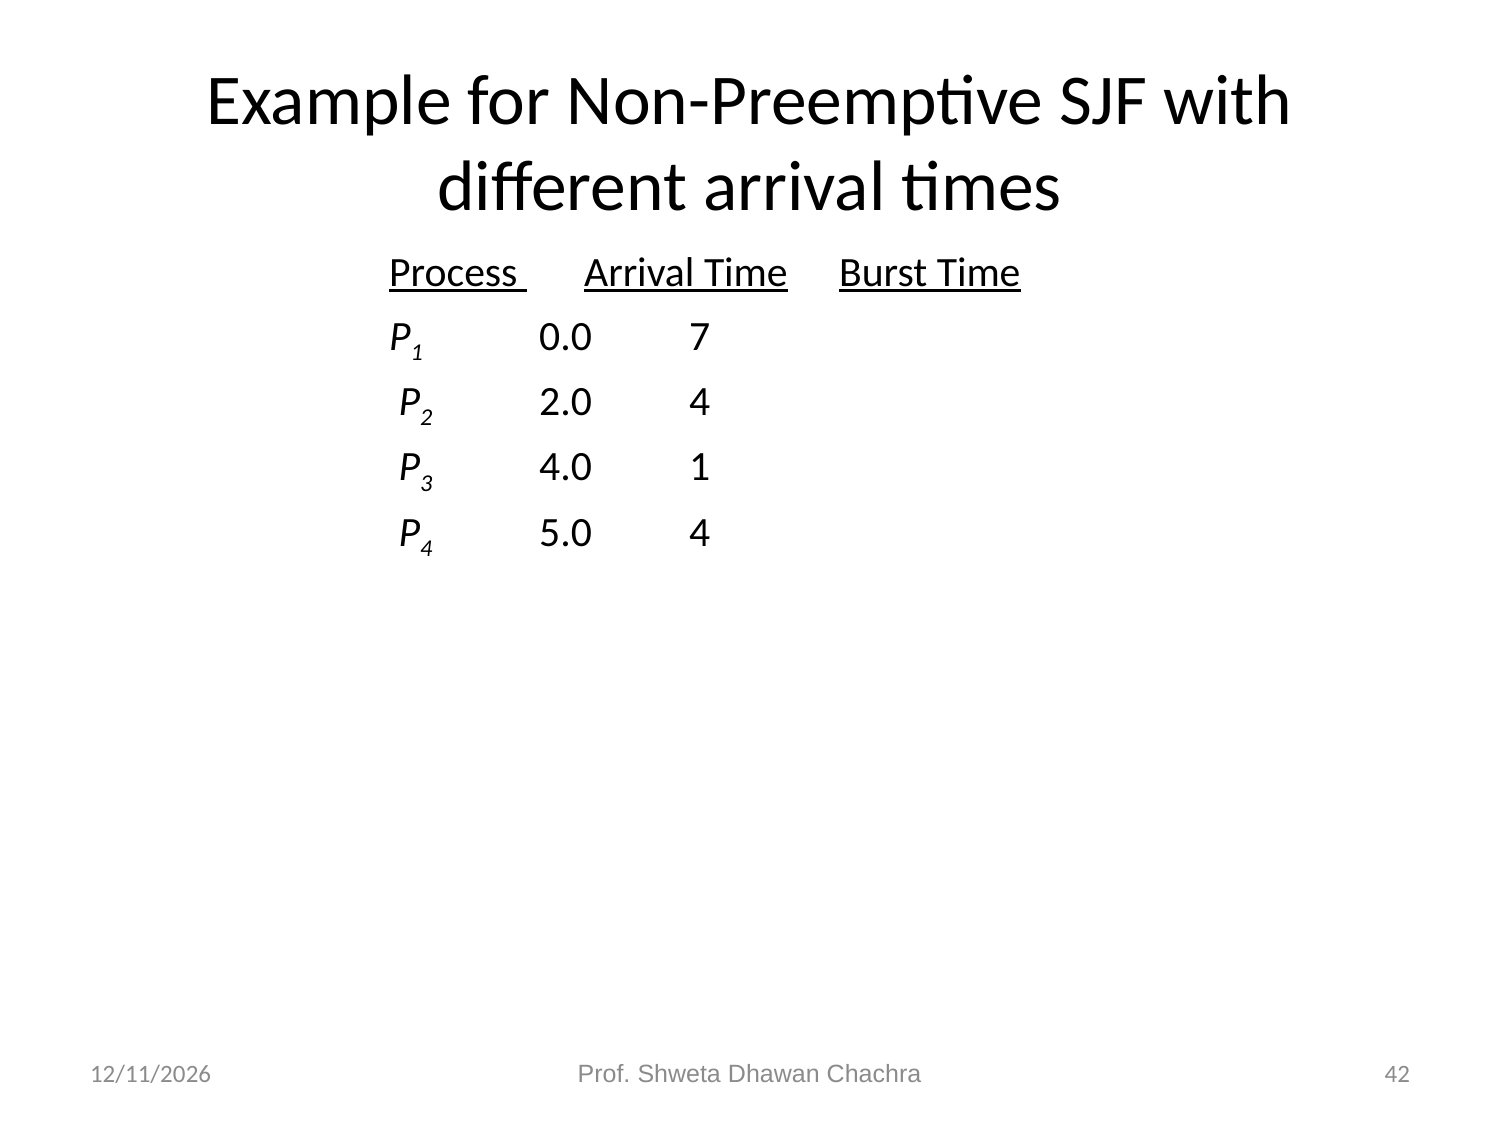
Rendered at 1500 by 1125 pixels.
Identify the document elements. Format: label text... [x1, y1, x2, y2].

footer Prof. Shweta Dhawan Chachra [512, 1047, 988, 1103]
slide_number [75, 1042, 425, 1103]
list Process Arrival Time Burst Time P1 0.0 7 P2 2.0 4 P3 4.0 1 P4 5.0 4 [167, 233, 1322, 1047]
slide_number 42 [1074, 1042, 1425, 1103]
title Example for Non-Preemptive SJF with different arrival times [75, 45, 1425, 233]
